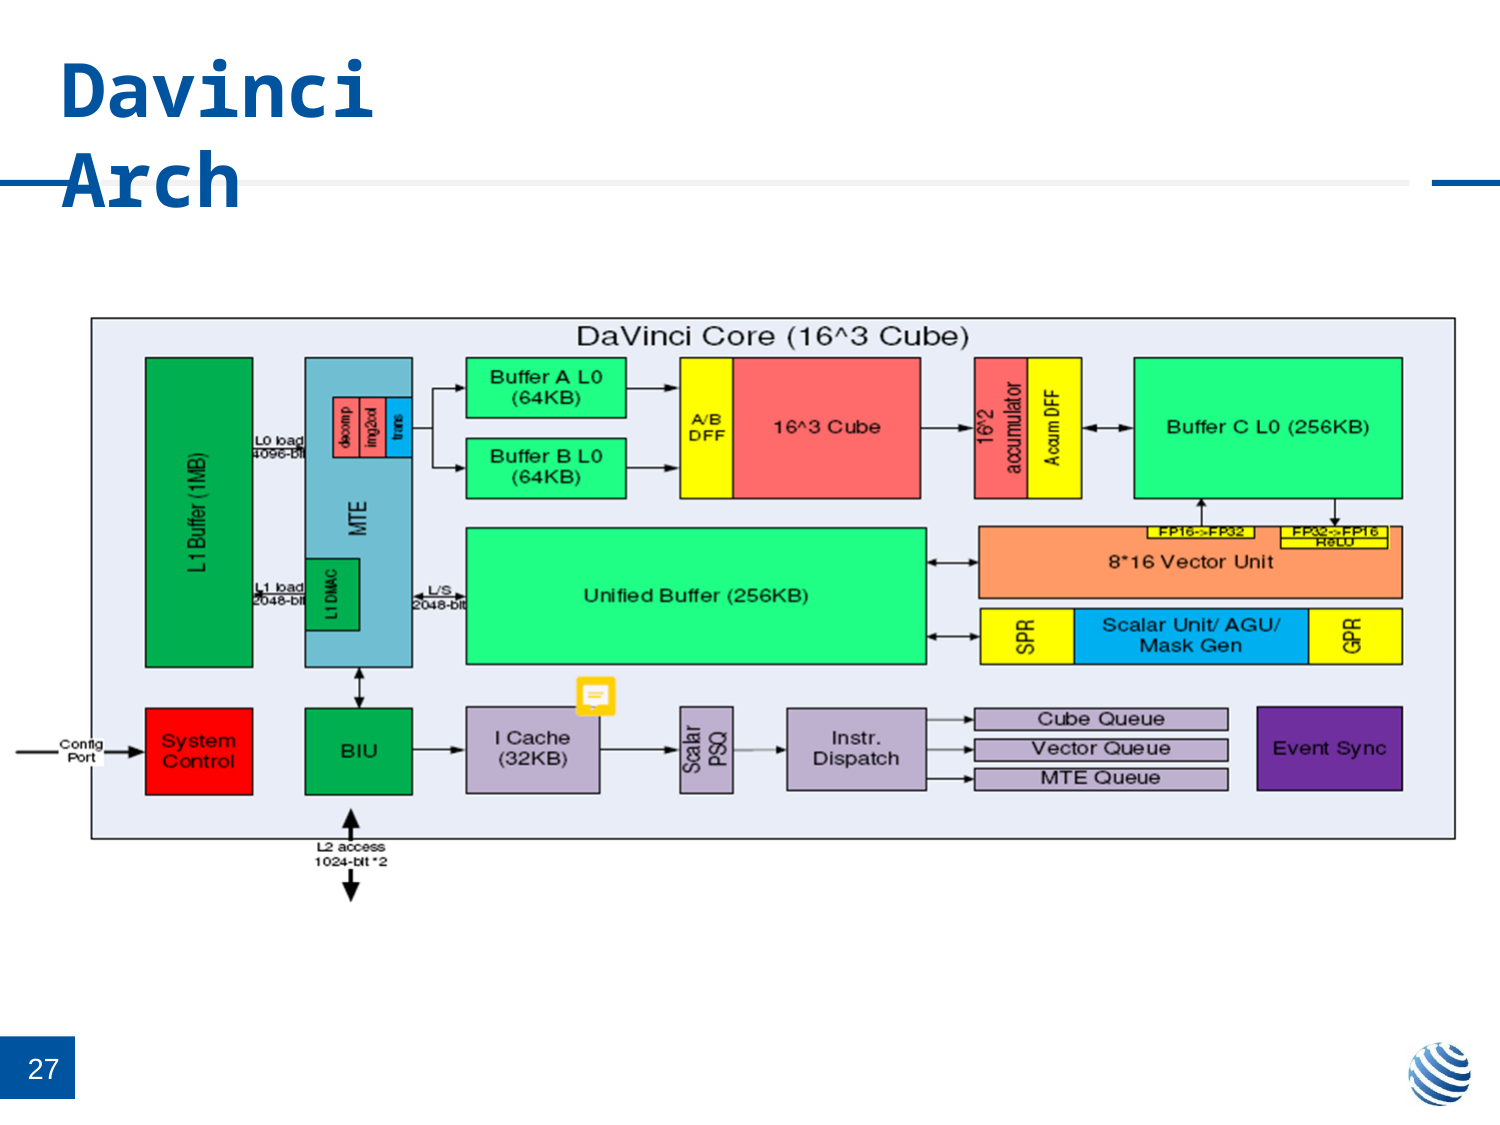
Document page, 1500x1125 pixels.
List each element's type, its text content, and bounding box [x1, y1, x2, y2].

slide_number 27 [0, 1036, 76, 1100]
picture [0, 294, 1466, 910]
text_box Davinci Arch [46, 35, 539, 230]
picture [1031, 925, 1480, 1108]
